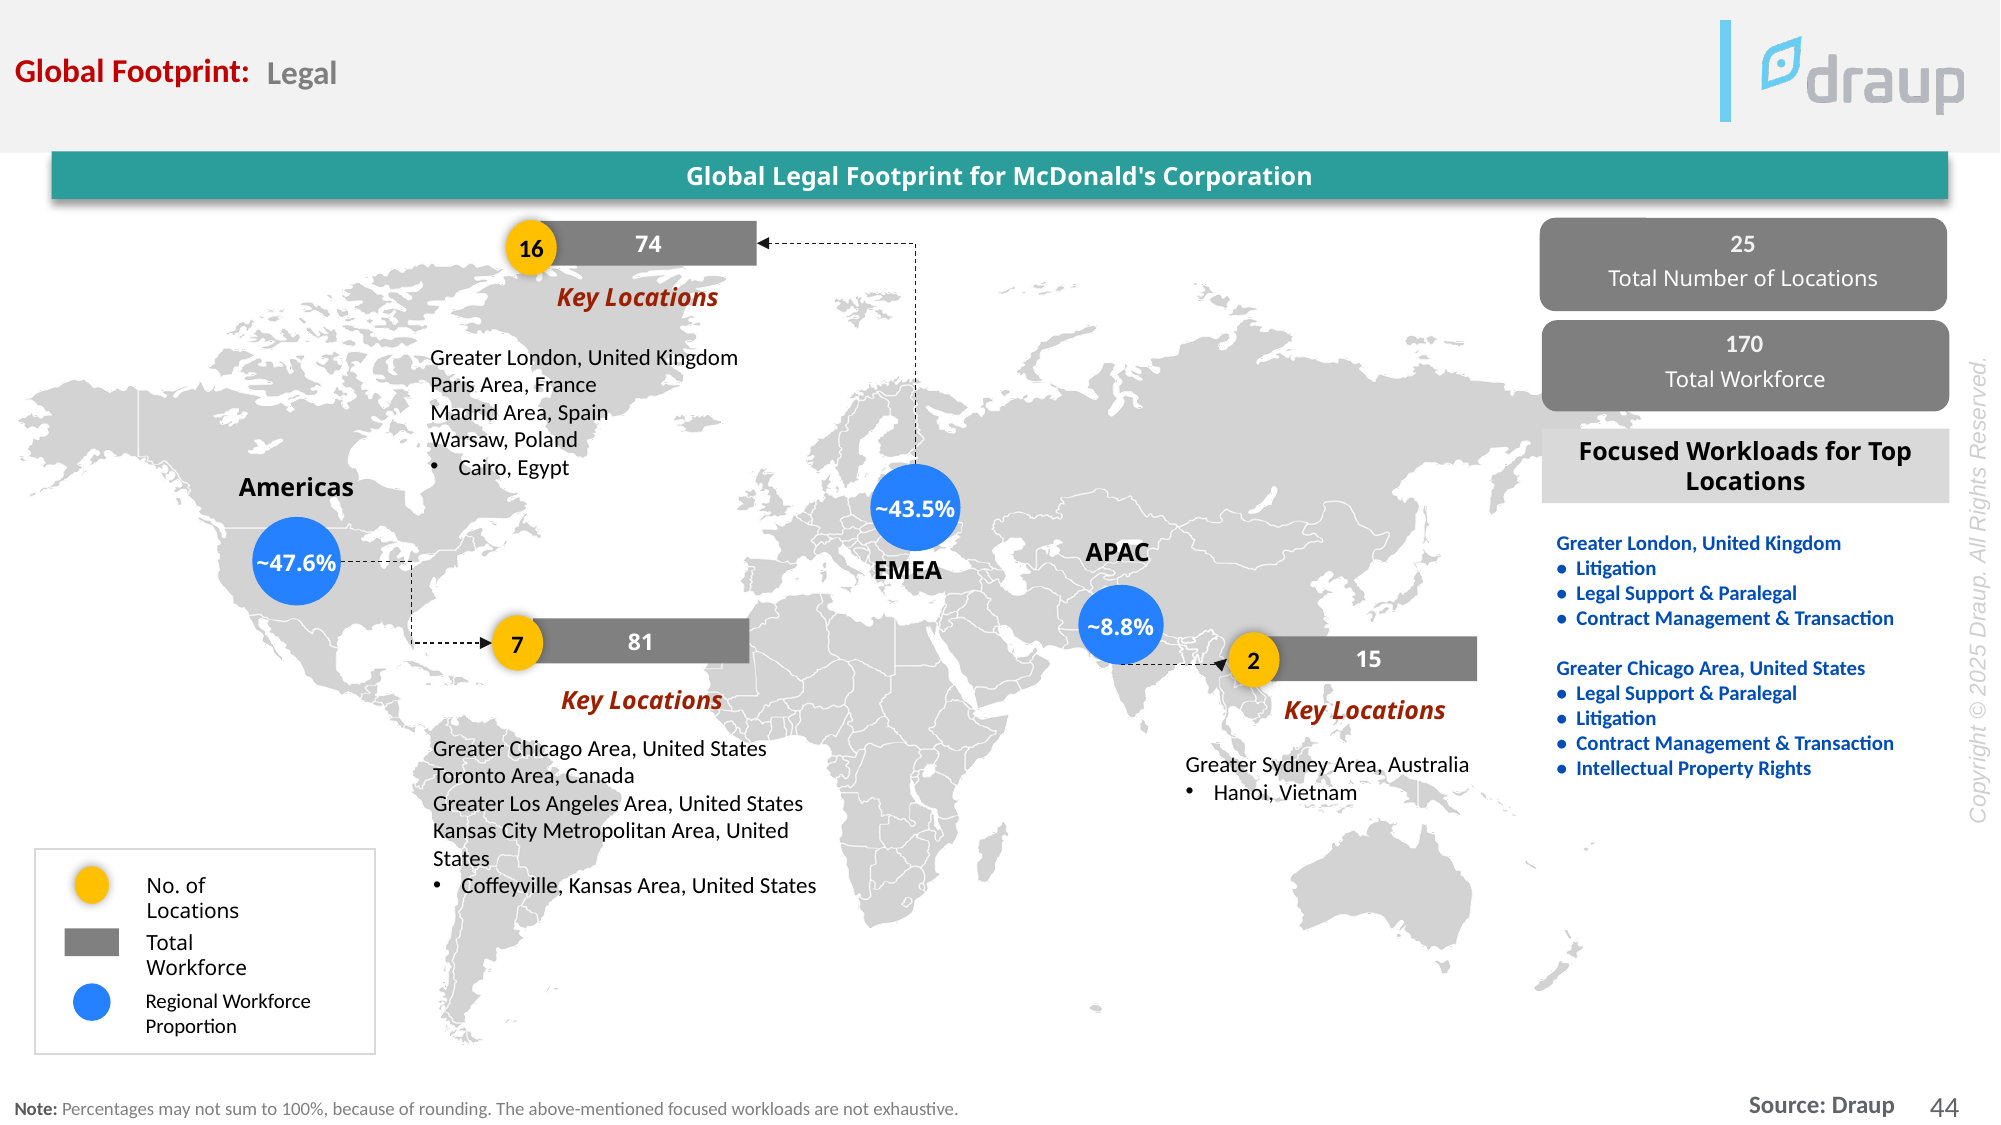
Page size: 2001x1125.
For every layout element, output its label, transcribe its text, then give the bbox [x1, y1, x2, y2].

text_box Global Legal Footprint for McDonald's Corporation [51, 151, 1949, 199]
text_box Greater London, United Kingdom • Litigation • Legal Support & Paralegal • Contract Management & Transaction Greater Chicago Area, United States • Legal Support & Paralegal • Litigation • Contract Management & Transaction • Intellectual Property Rights [1541, 522, 1950, 1078]
picture [0, 215, 1662, 1052]
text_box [34, 848, 375, 1055]
text_box Global Footprint: [0, 2, 1676, 143]
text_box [725, 274, 947, 433]
text_box Focused Workloads for Top Locations [1662, 428, 1950, 504]
text_box Legal [252, 3, 1701, 144]
text_box Note: Percentages may not sum to 100%, because of rounding. The above-mentioned focused workloads are not exhaustive. [0, 1089, 1894, 1125]
text_box Total Number of Locations [1662, 223, 1949, 313]
text_box Total Number of Locations [1662, 216, 1942, 220]
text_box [1170, 608, 1177, 715]
text_box 25 [1662, 220, 1945, 265]
text_box 170 [1662, 320, 1948, 365]
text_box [340, 561, 493, 643]
text_box Total Workforce [1662, 327, 1951, 413]
